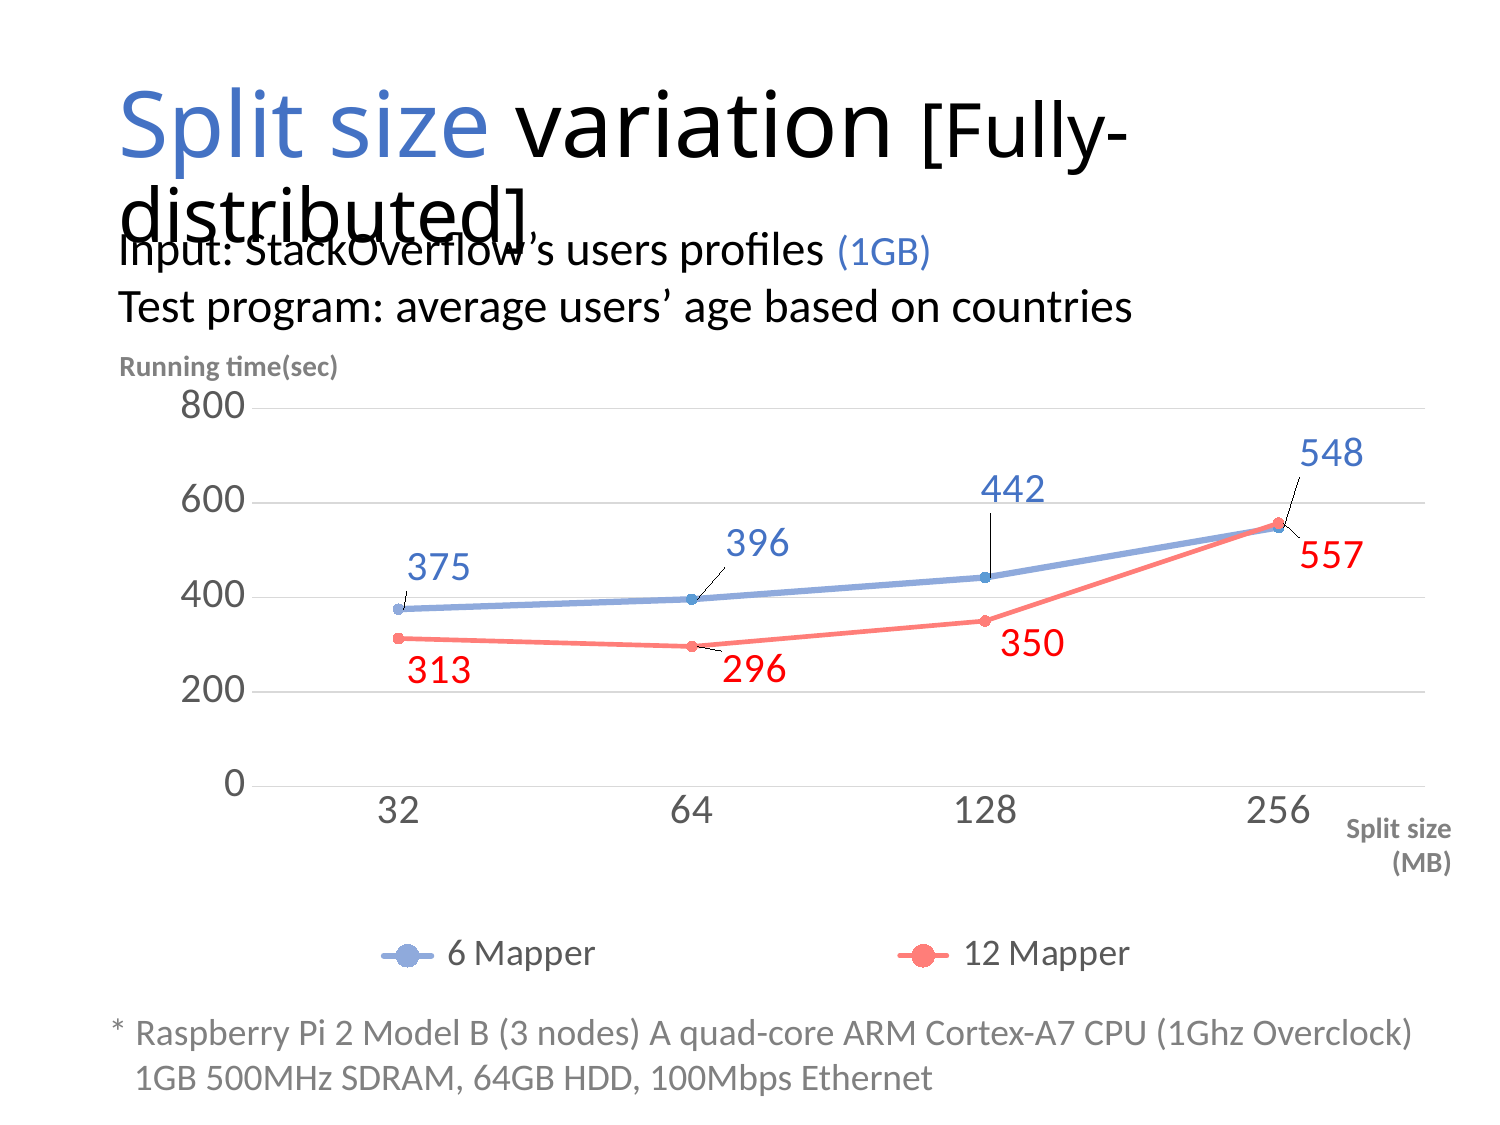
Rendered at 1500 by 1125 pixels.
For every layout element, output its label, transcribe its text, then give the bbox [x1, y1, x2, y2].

title Split size variation [Fully-distributed] [103, 59, 1397, 210]
text_box * Raspberry Pi 2 Model B (3 nodes) A quad-core ARM Cortex-A7 CPU (1Ghz Overclock) 1GB 500MHz SDRAM, 64GB HDD, 100Mbps Ethernet [93, 1000, 1430, 1106]
text_box Input: StackOverflow’s users profiles (1GB) Test program: average users’ age based on countries [103, 210, 1500, 340]
text_box Split size (MB) [1427, 801, 1467, 887]
chart [76, 339, 1427, 1001]
